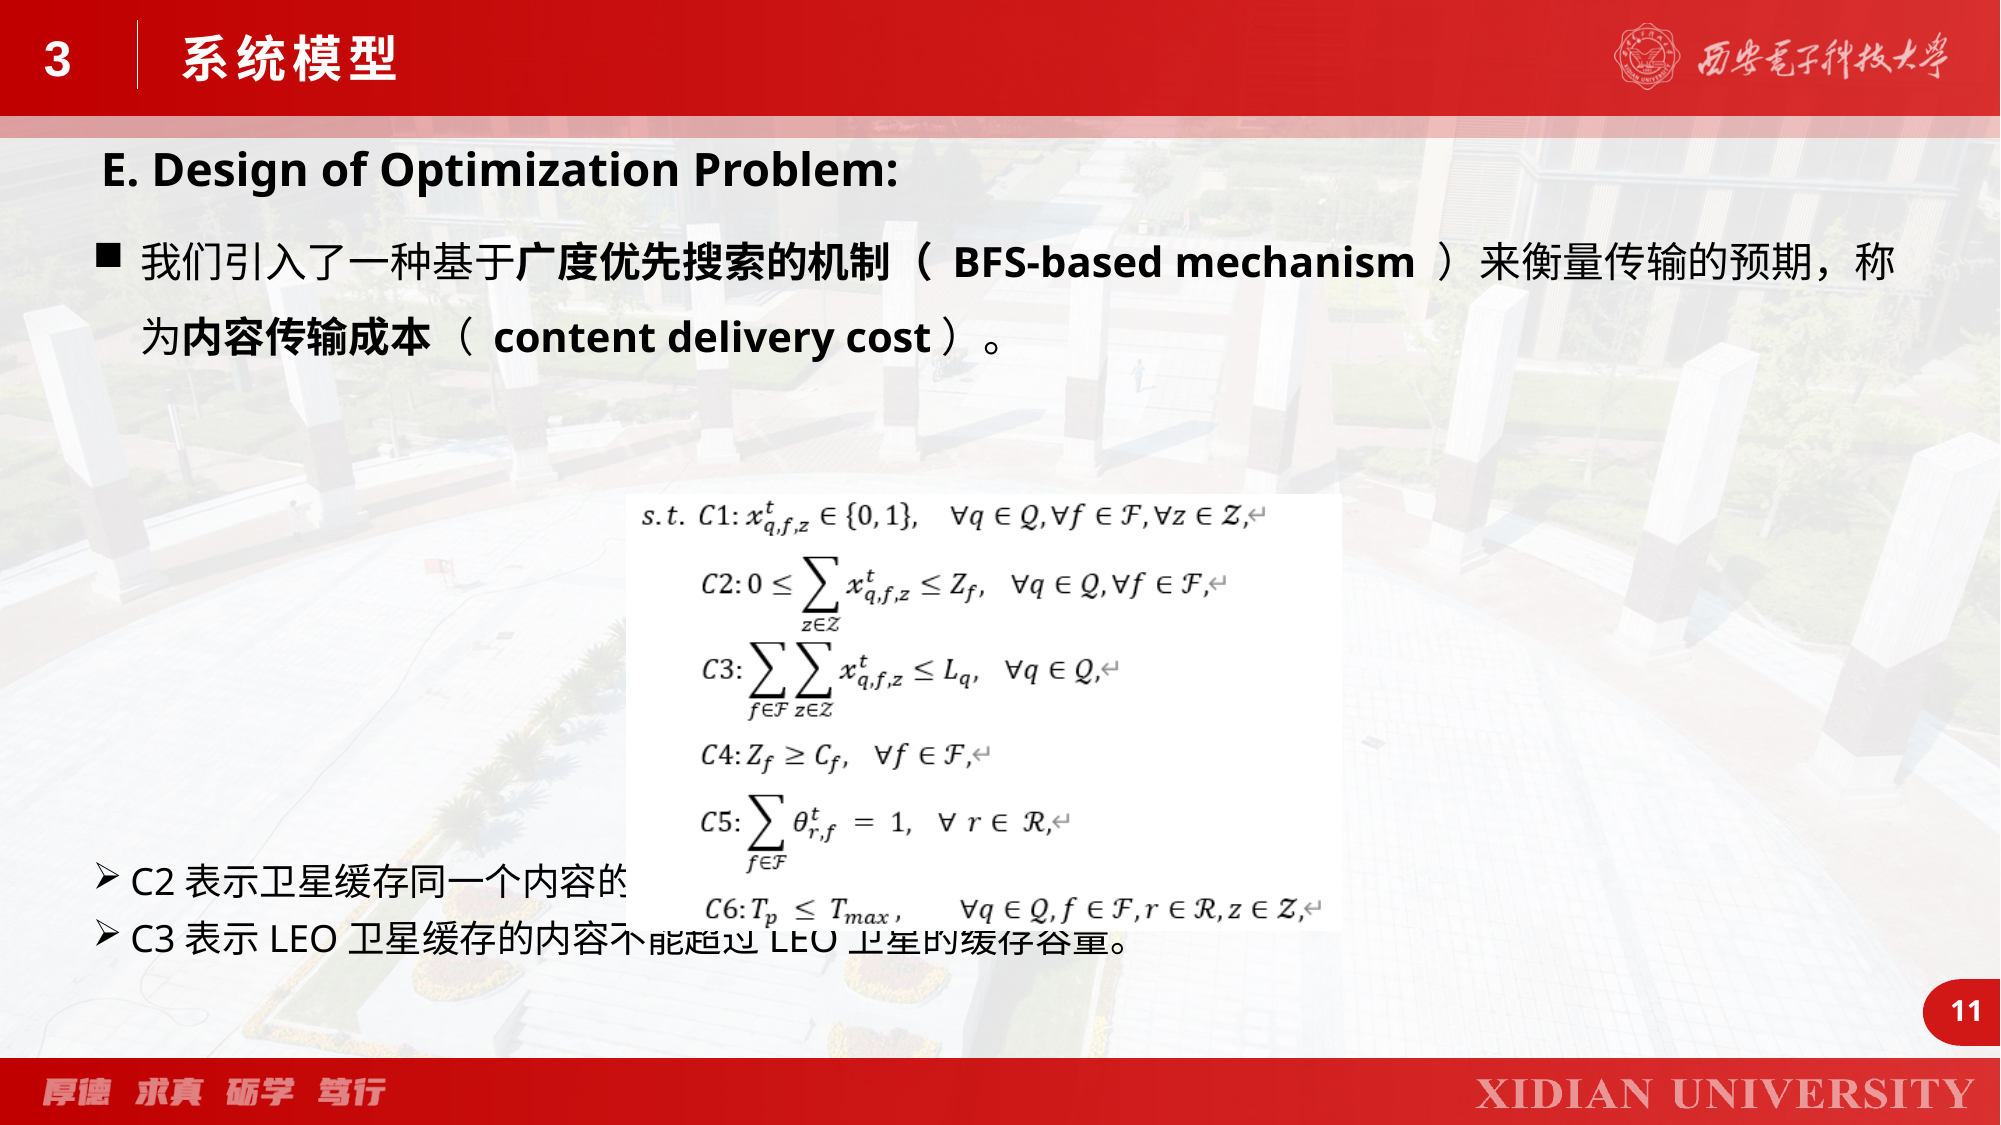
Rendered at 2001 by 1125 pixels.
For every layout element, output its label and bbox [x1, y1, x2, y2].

picture [626, 494, 1342, 931]
text_box [21, 22, 1975, 1125]
text_box [0, 0, 2000, 1125]
